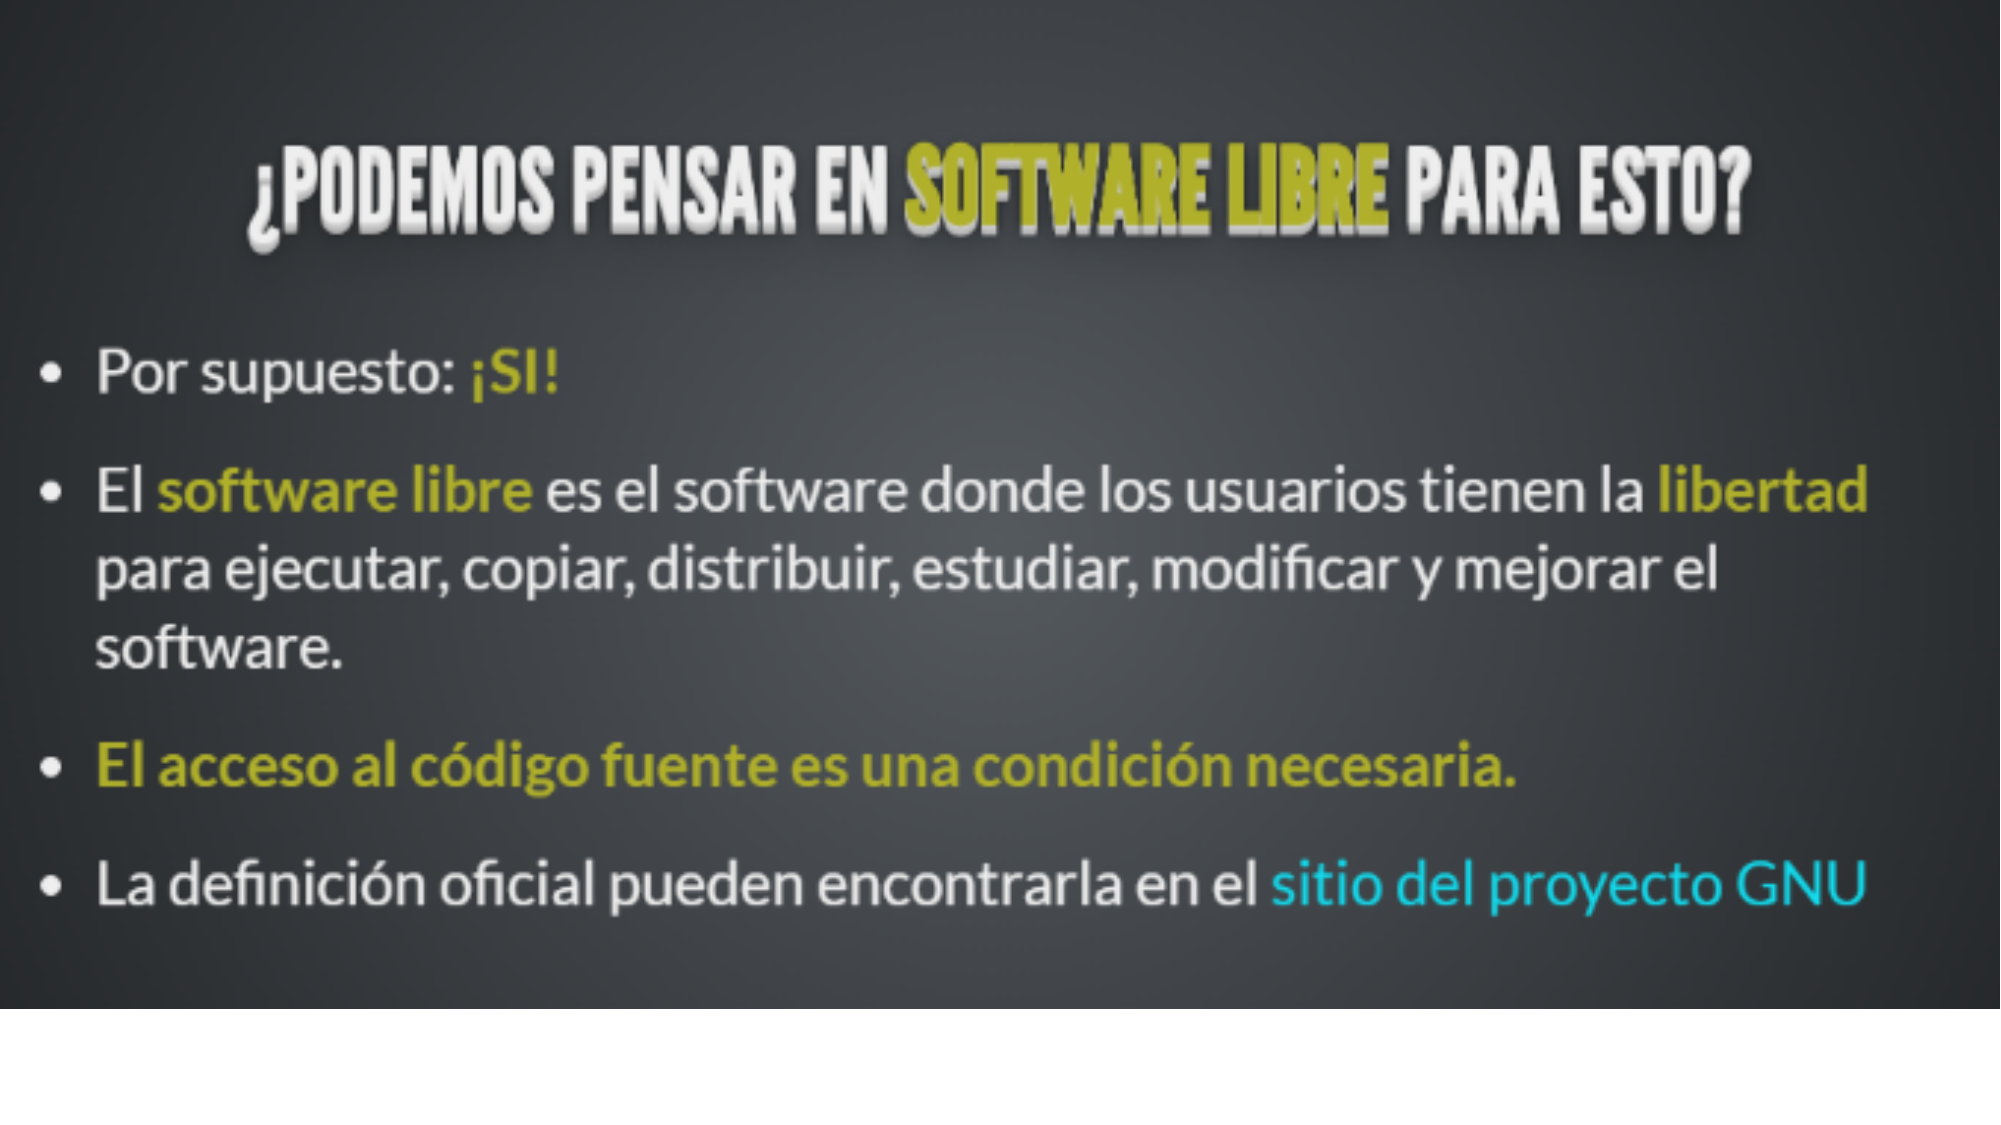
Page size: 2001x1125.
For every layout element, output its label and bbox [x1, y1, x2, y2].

picture [0, 0, 2000, 1009]
